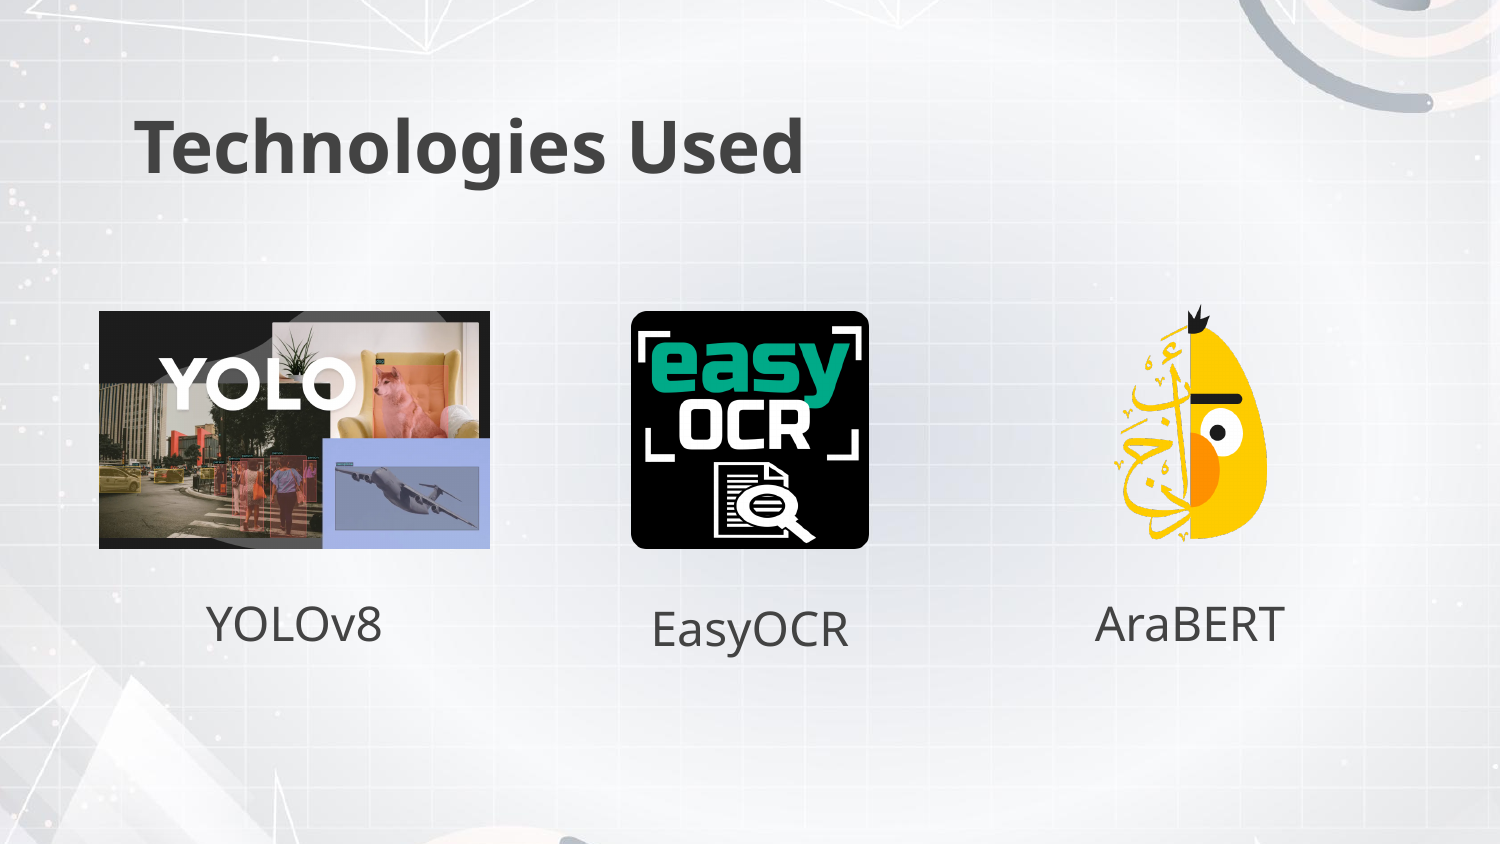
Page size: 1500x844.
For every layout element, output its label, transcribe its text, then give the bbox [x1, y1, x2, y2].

picture [0, 0, 1500, 844]
subtitle AraBERT [998, 598, 1382, 667]
title Technologies Used [118, 85, 1382, 180]
subtitle EasyOCR [558, 603, 942, 672]
subtitle YOLOv8 [102, 598, 487, 667]
